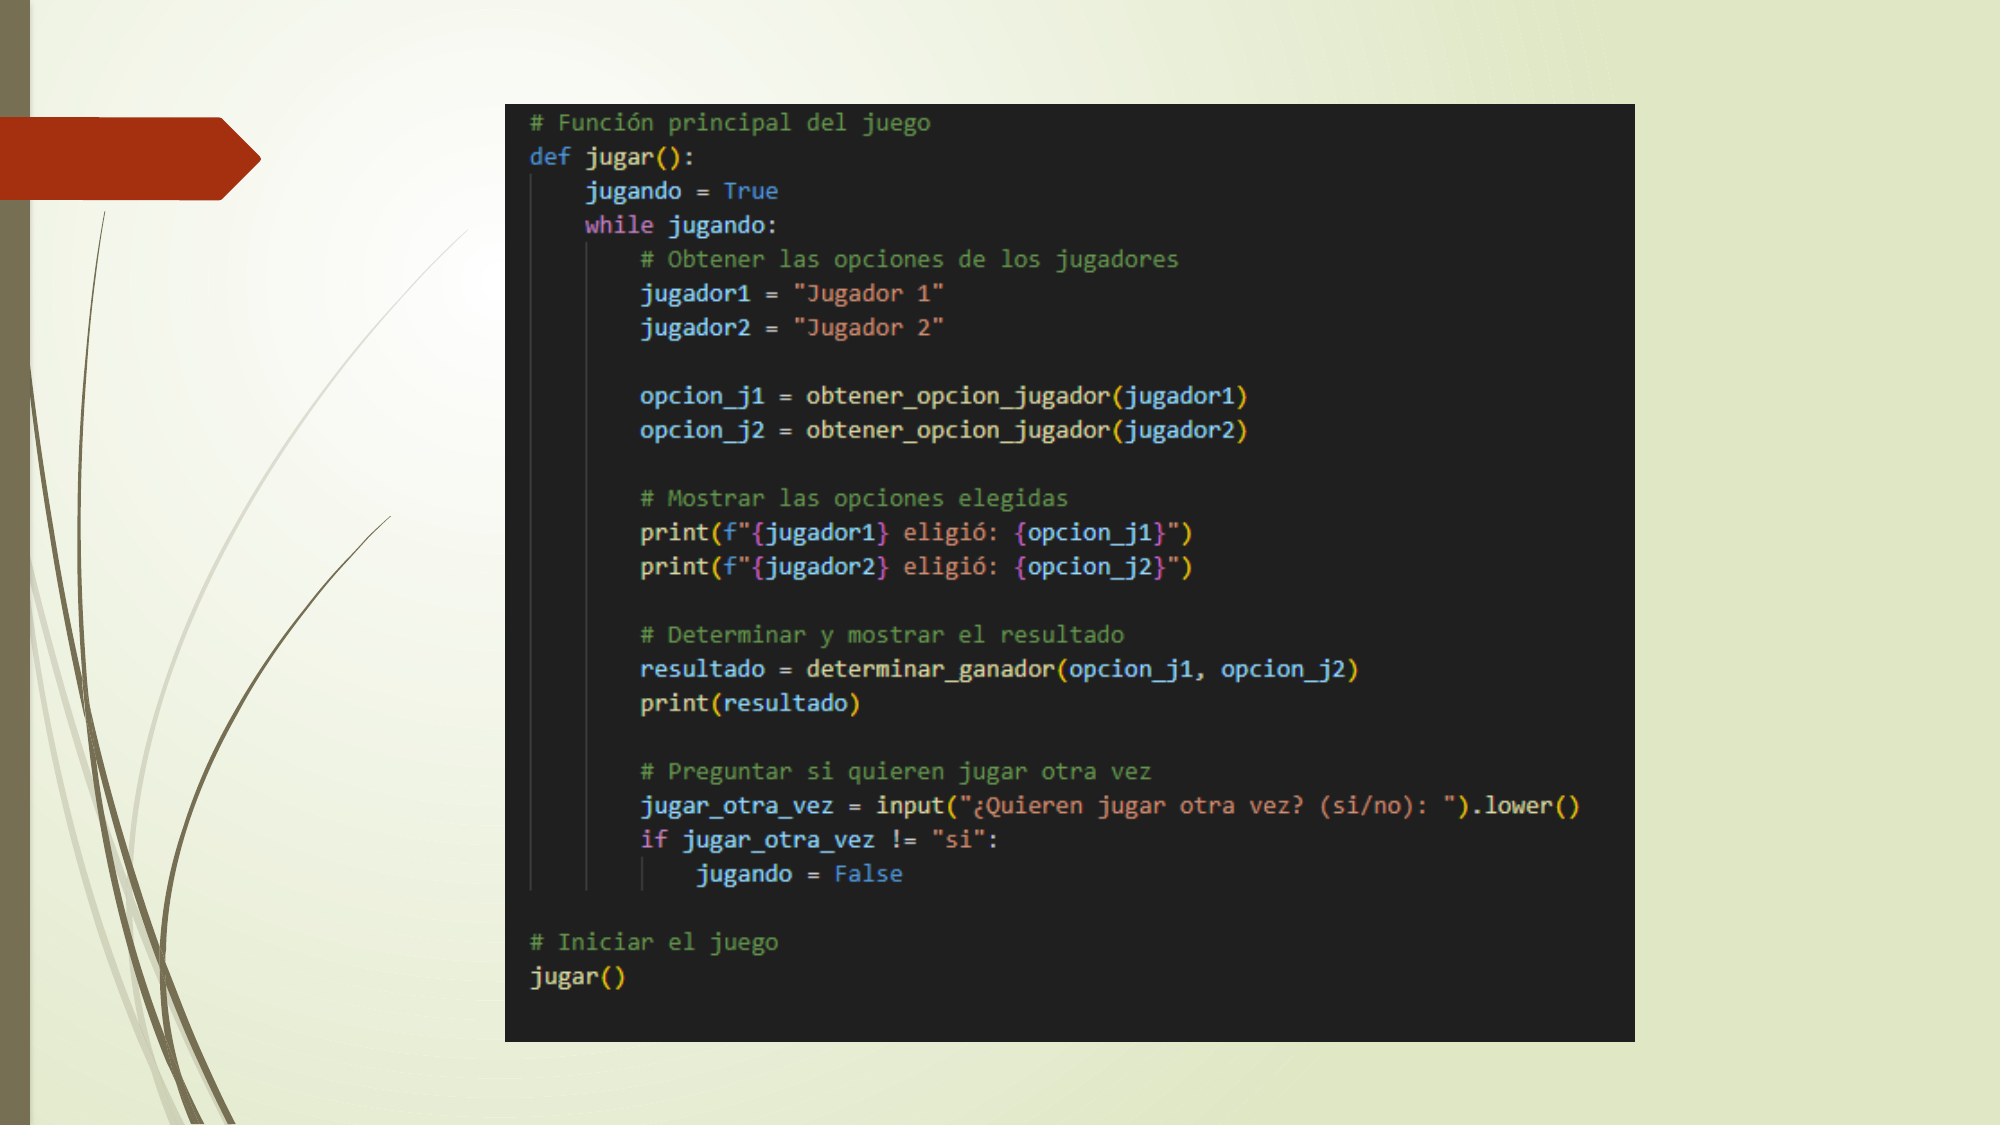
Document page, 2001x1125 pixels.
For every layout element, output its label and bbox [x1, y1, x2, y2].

list [505, 104, 1635, 1042]
